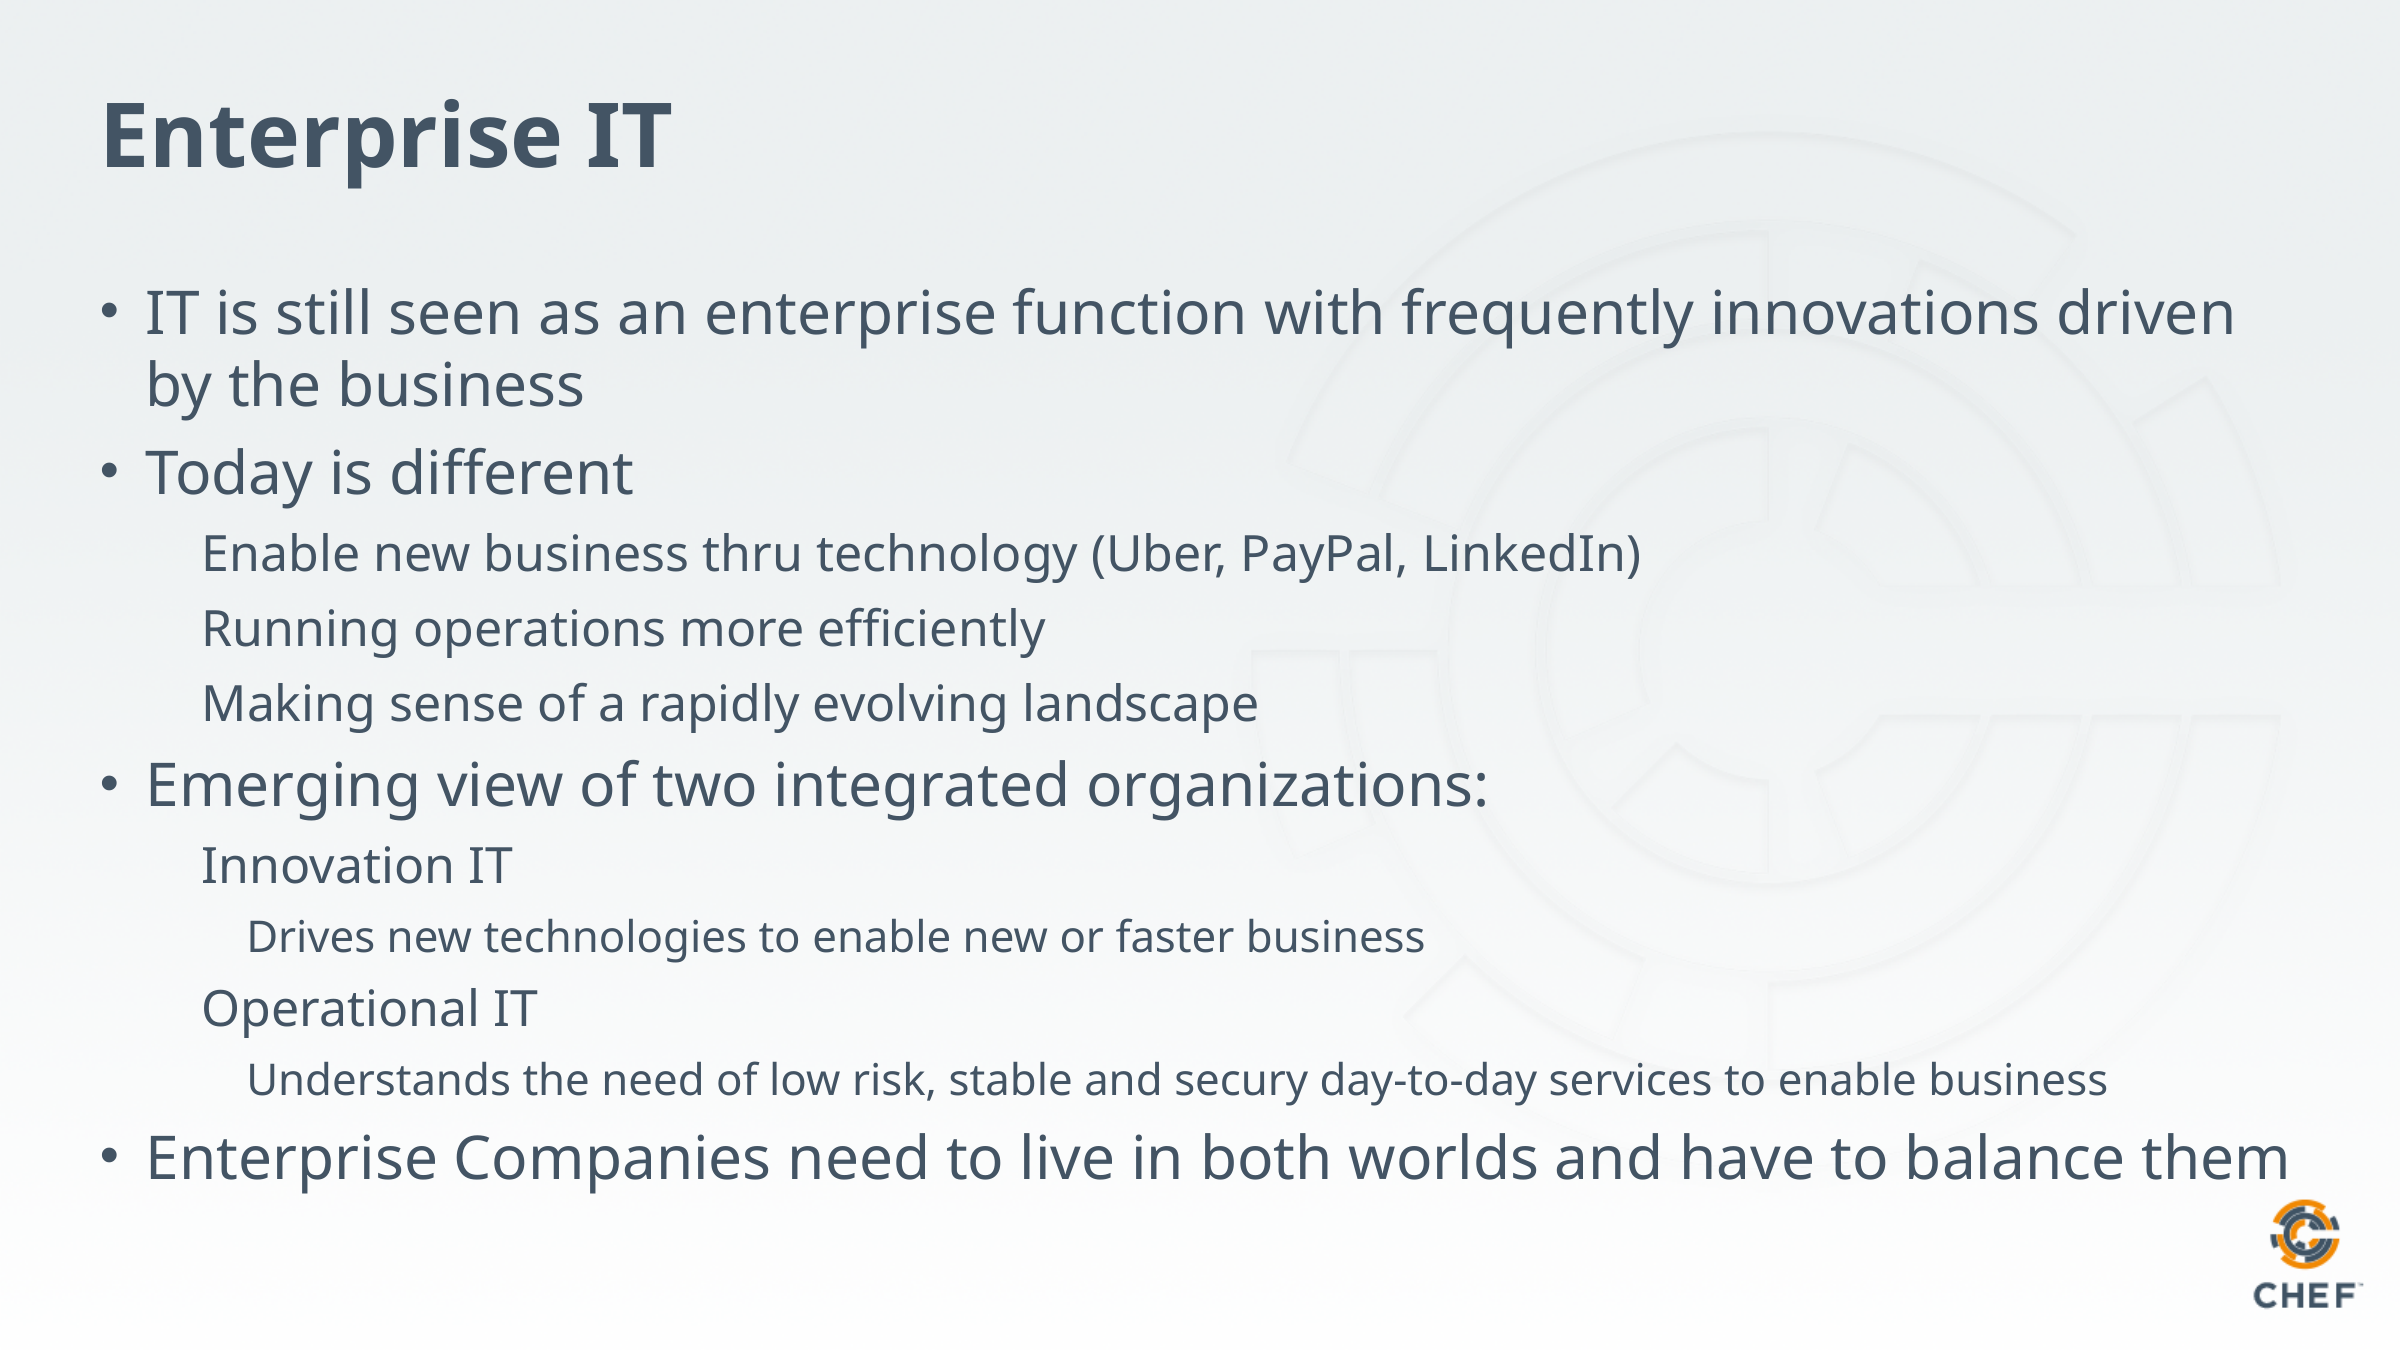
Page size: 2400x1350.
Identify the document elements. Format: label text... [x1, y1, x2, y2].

picture [0, 0, 2400, 1350]
title Enterprise IT [99, 90, 2300, 190]
list IT is still seen as an enterprise function with frequently innovations driven by the business Today is different Enable new business thru technology (Uber, PayPal, LinkedIn) Running operations more efficiently Making sense of a rapidly evolving landscape Emerging view of two integrated organizations: Innovation IT Drives new technologies to enable new or faster business Operational IT Understands the need of low risk, stable and secury day-to-day services to enable business Enterprise Companies need to live in both worlds and have to balance them [99, 274, 2300, 1249]
